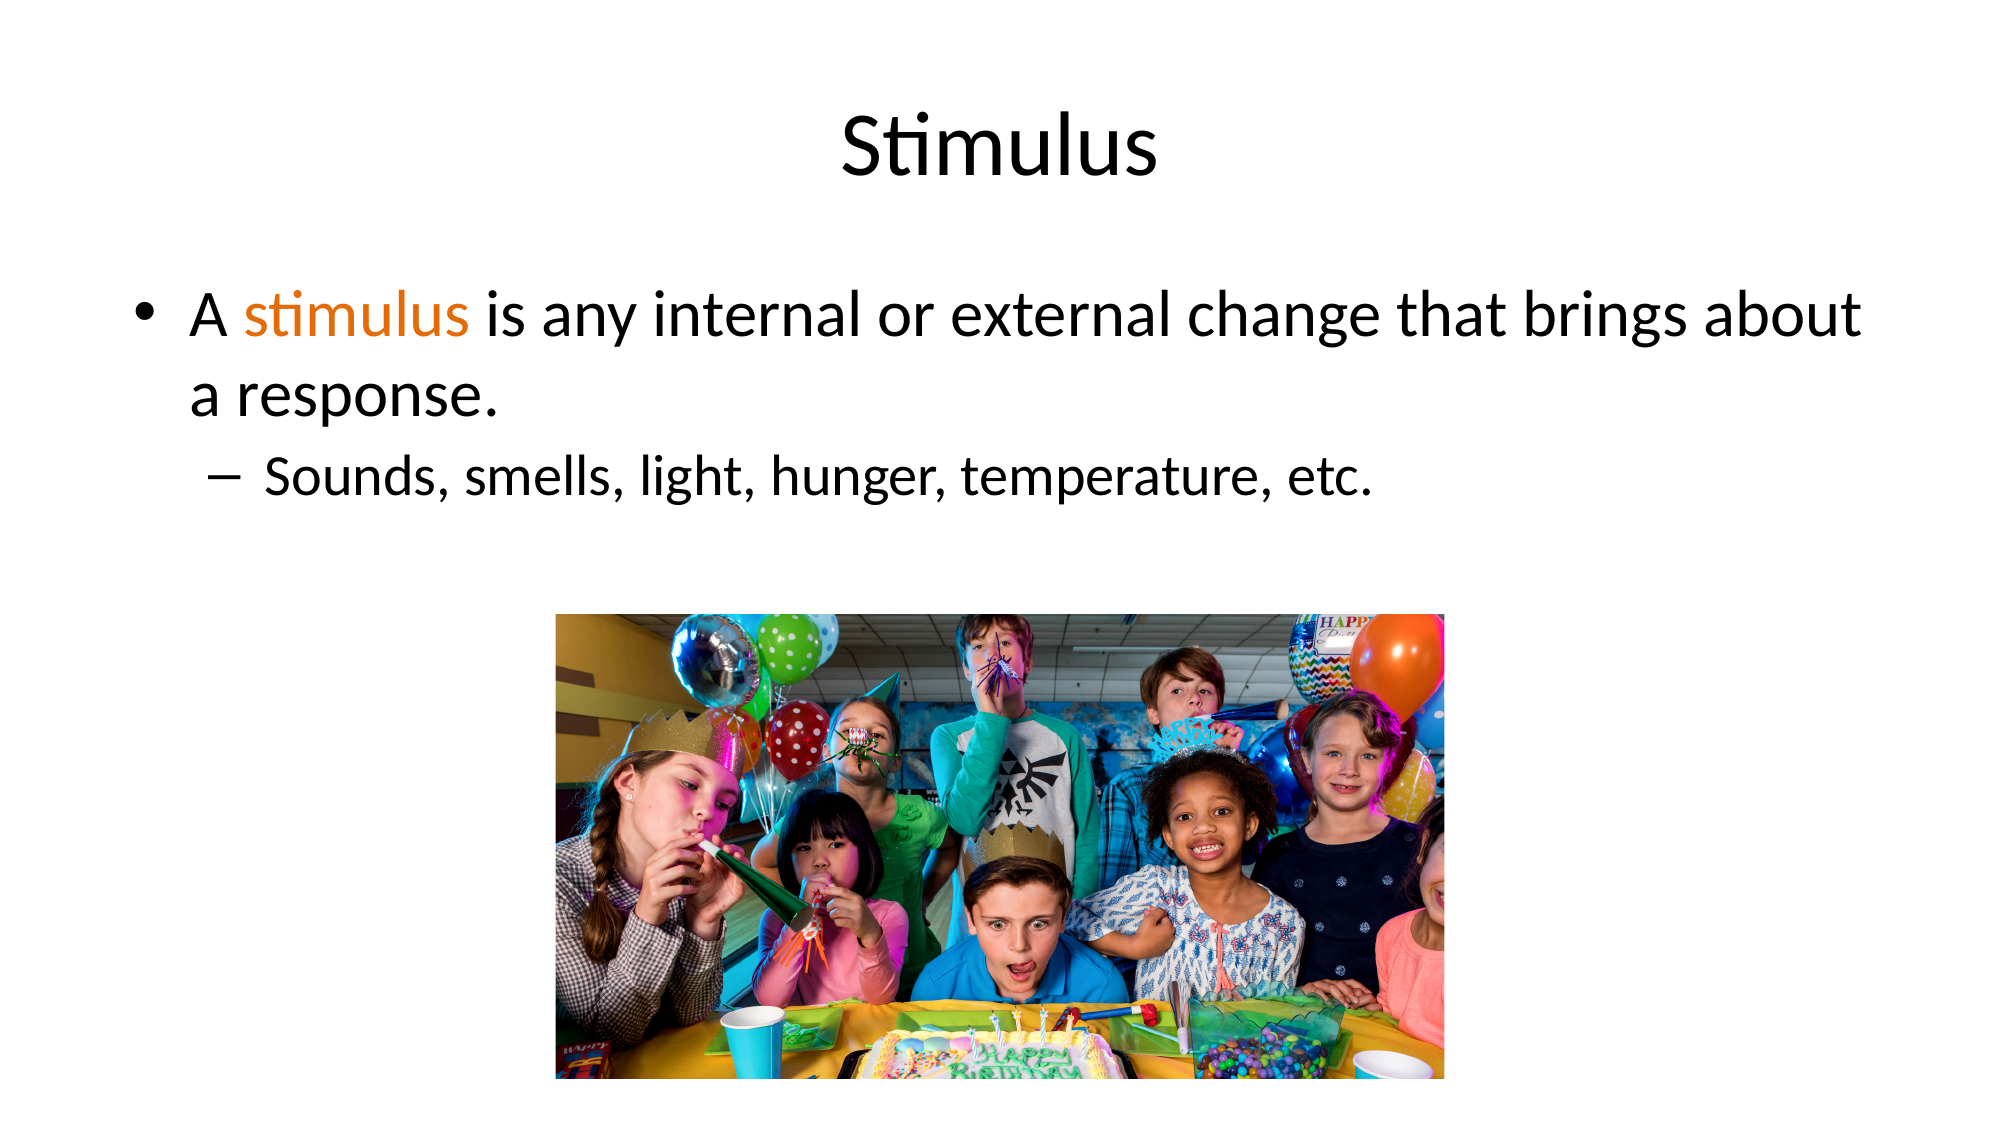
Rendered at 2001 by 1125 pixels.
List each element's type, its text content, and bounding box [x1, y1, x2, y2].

title Stimulus [99, 45, 1900, 233]
list A stimulus is any internal or external change that brings about a response. Sounds, smells, light, hunger, temperature, etc. [99, 262, 1900, 1005]
picture [555, 613, 1445, 1079]
